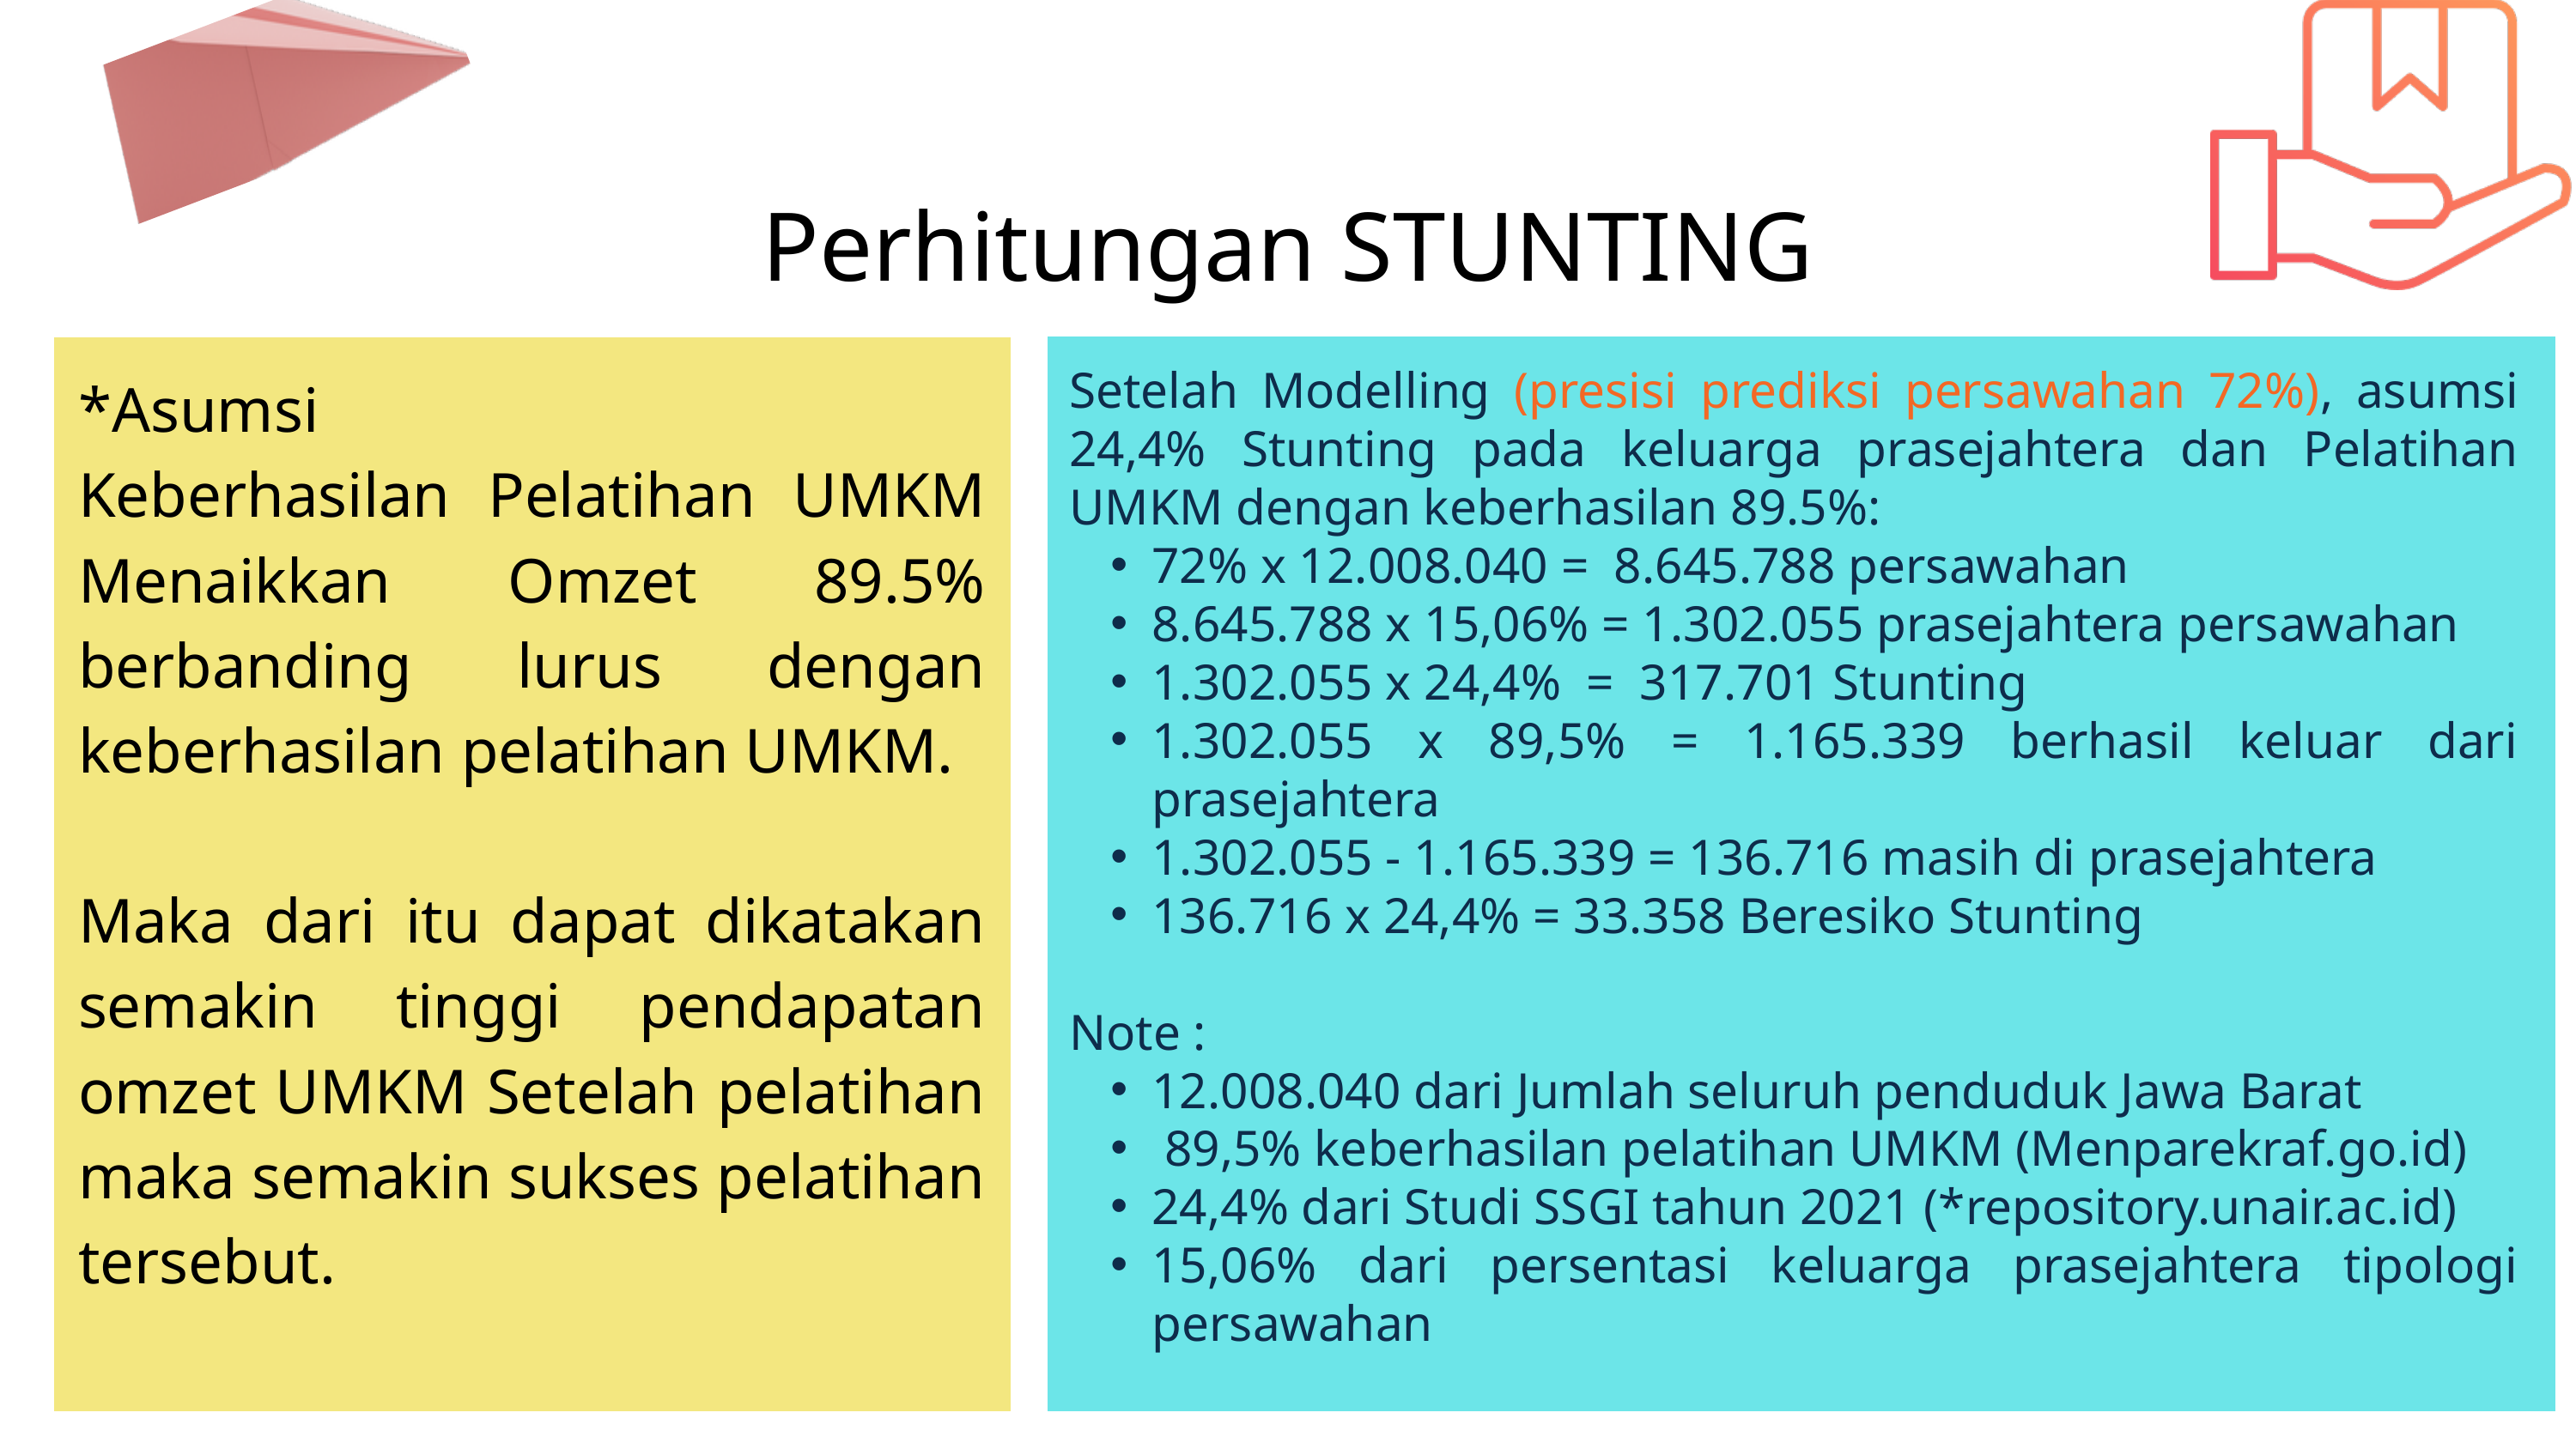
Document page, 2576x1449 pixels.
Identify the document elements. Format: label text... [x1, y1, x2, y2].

text_box Perhitungan STUNTING [209, 185, 2366, 300]
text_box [1047, 336, 2556, 1411]
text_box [53, 336, 1011, 1411]
text_box [36, 0, 482, 241]
text_box [2210, 0, 2576, 290]
